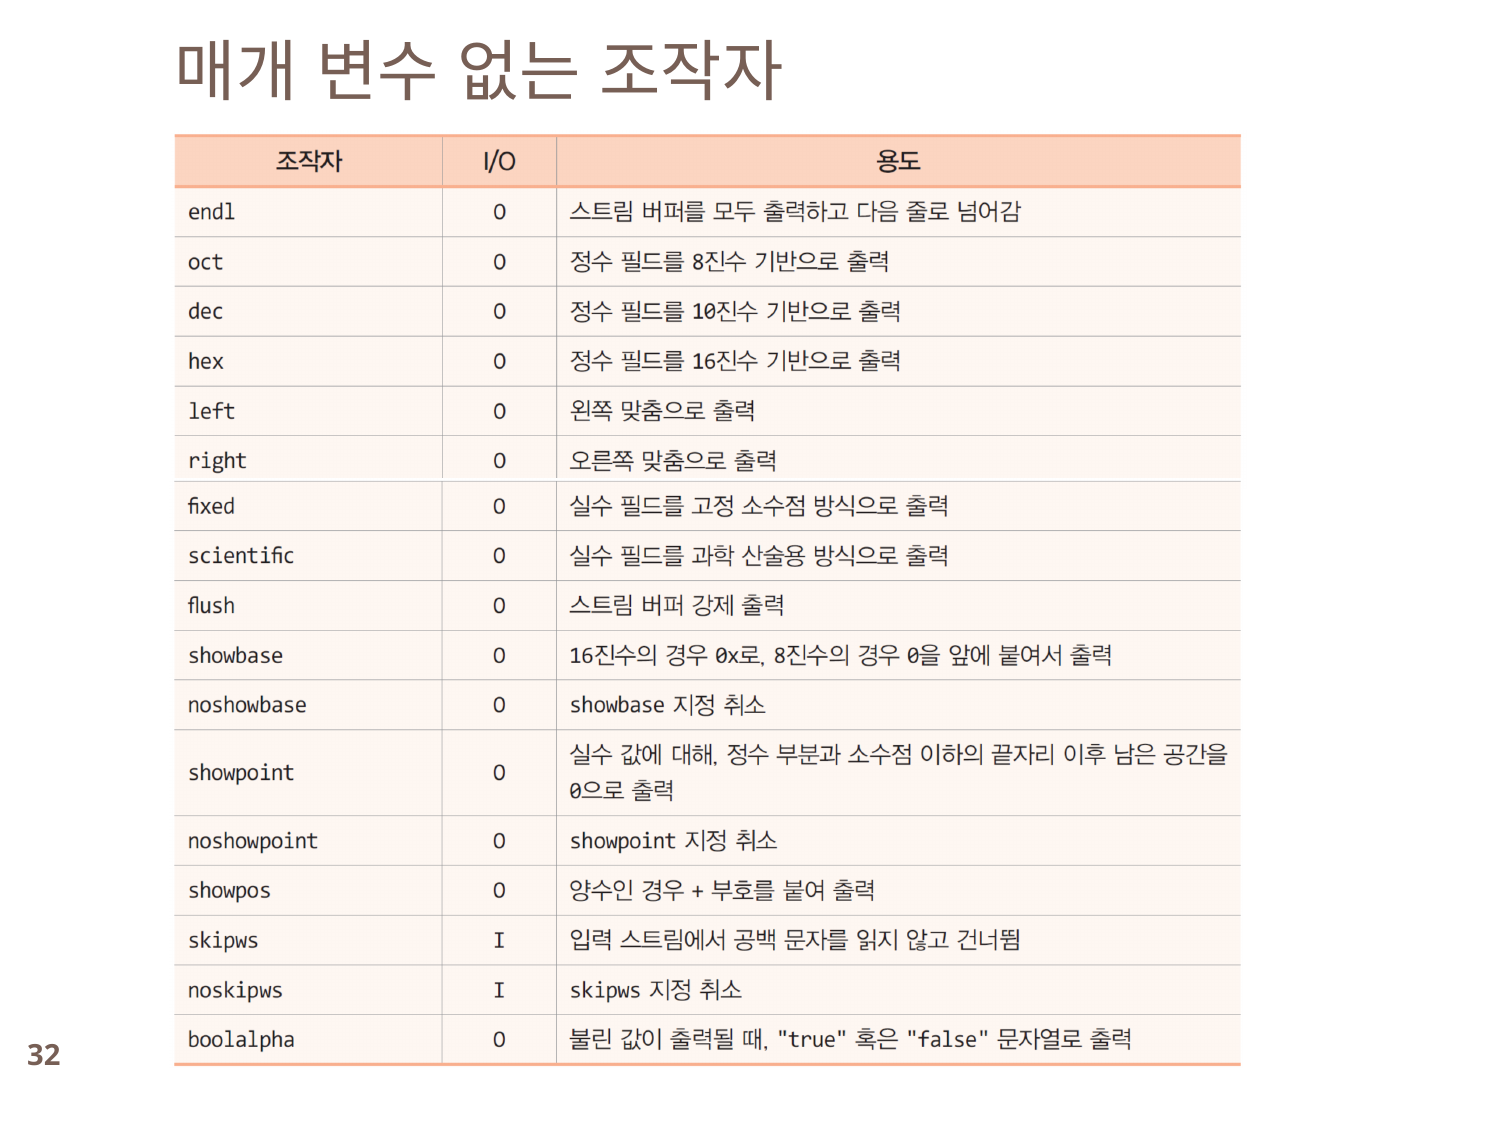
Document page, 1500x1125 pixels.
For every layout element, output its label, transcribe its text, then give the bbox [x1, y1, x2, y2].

slide_number 32 [0, 1025, 88, 1088]
title 매개 변수 없는 조작자 [160, 7, 1067, 131]
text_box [169, 130, 1247, 1068]
